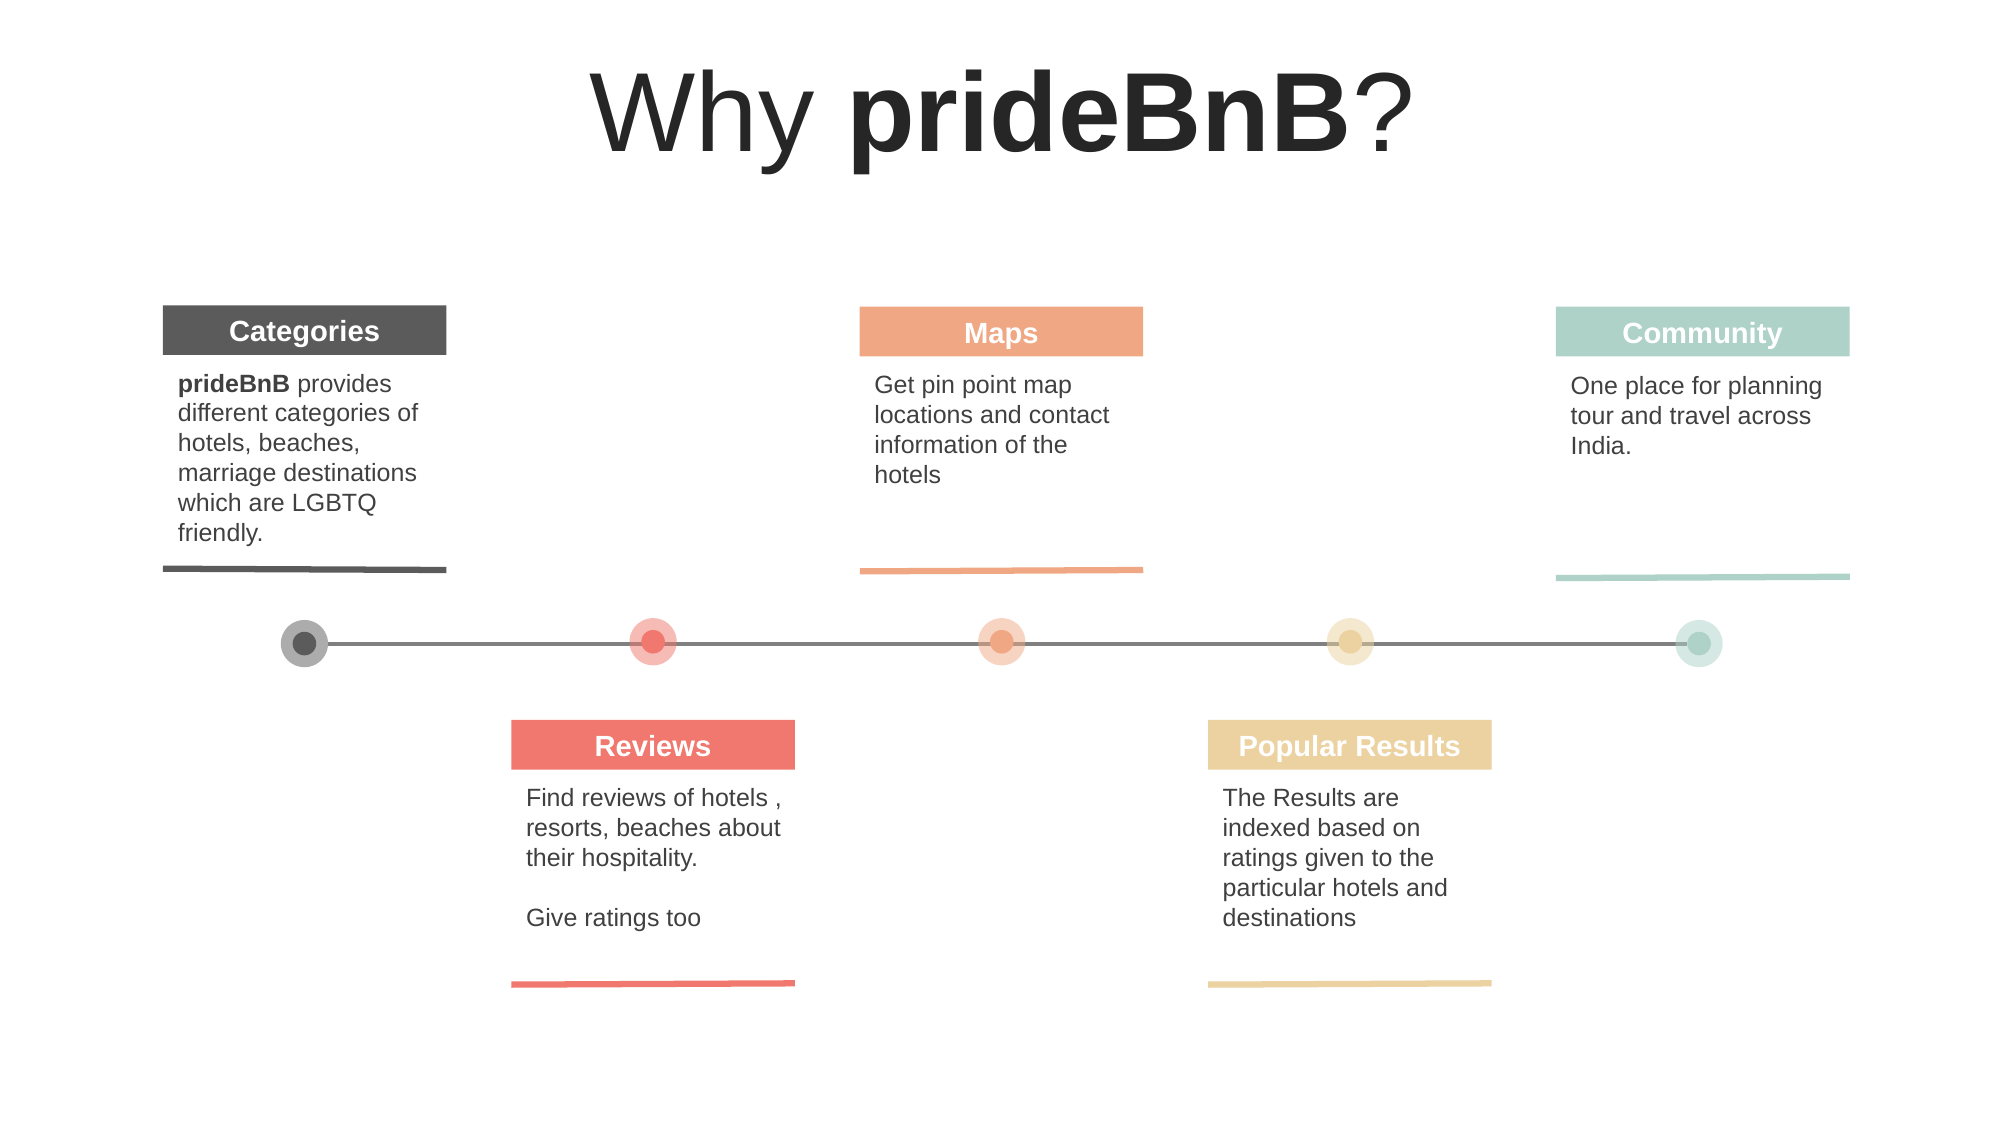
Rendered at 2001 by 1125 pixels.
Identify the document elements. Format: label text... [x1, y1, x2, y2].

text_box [629, 618, 677, 666]
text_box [1208, 719, 1492, 985]
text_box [280, 619, 329, 668]
list Why prideBnB? [53, 55, 1952, 175]
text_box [511, 719, 821, 985]
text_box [1675, 619, 1723, 668]
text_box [163, 305, 458, 570]
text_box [1326, 618, 1375, 666]
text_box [978, 618, 1026, 666]
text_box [859, 306, 1144, 572]
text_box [1555, 306, 1850, 579]
